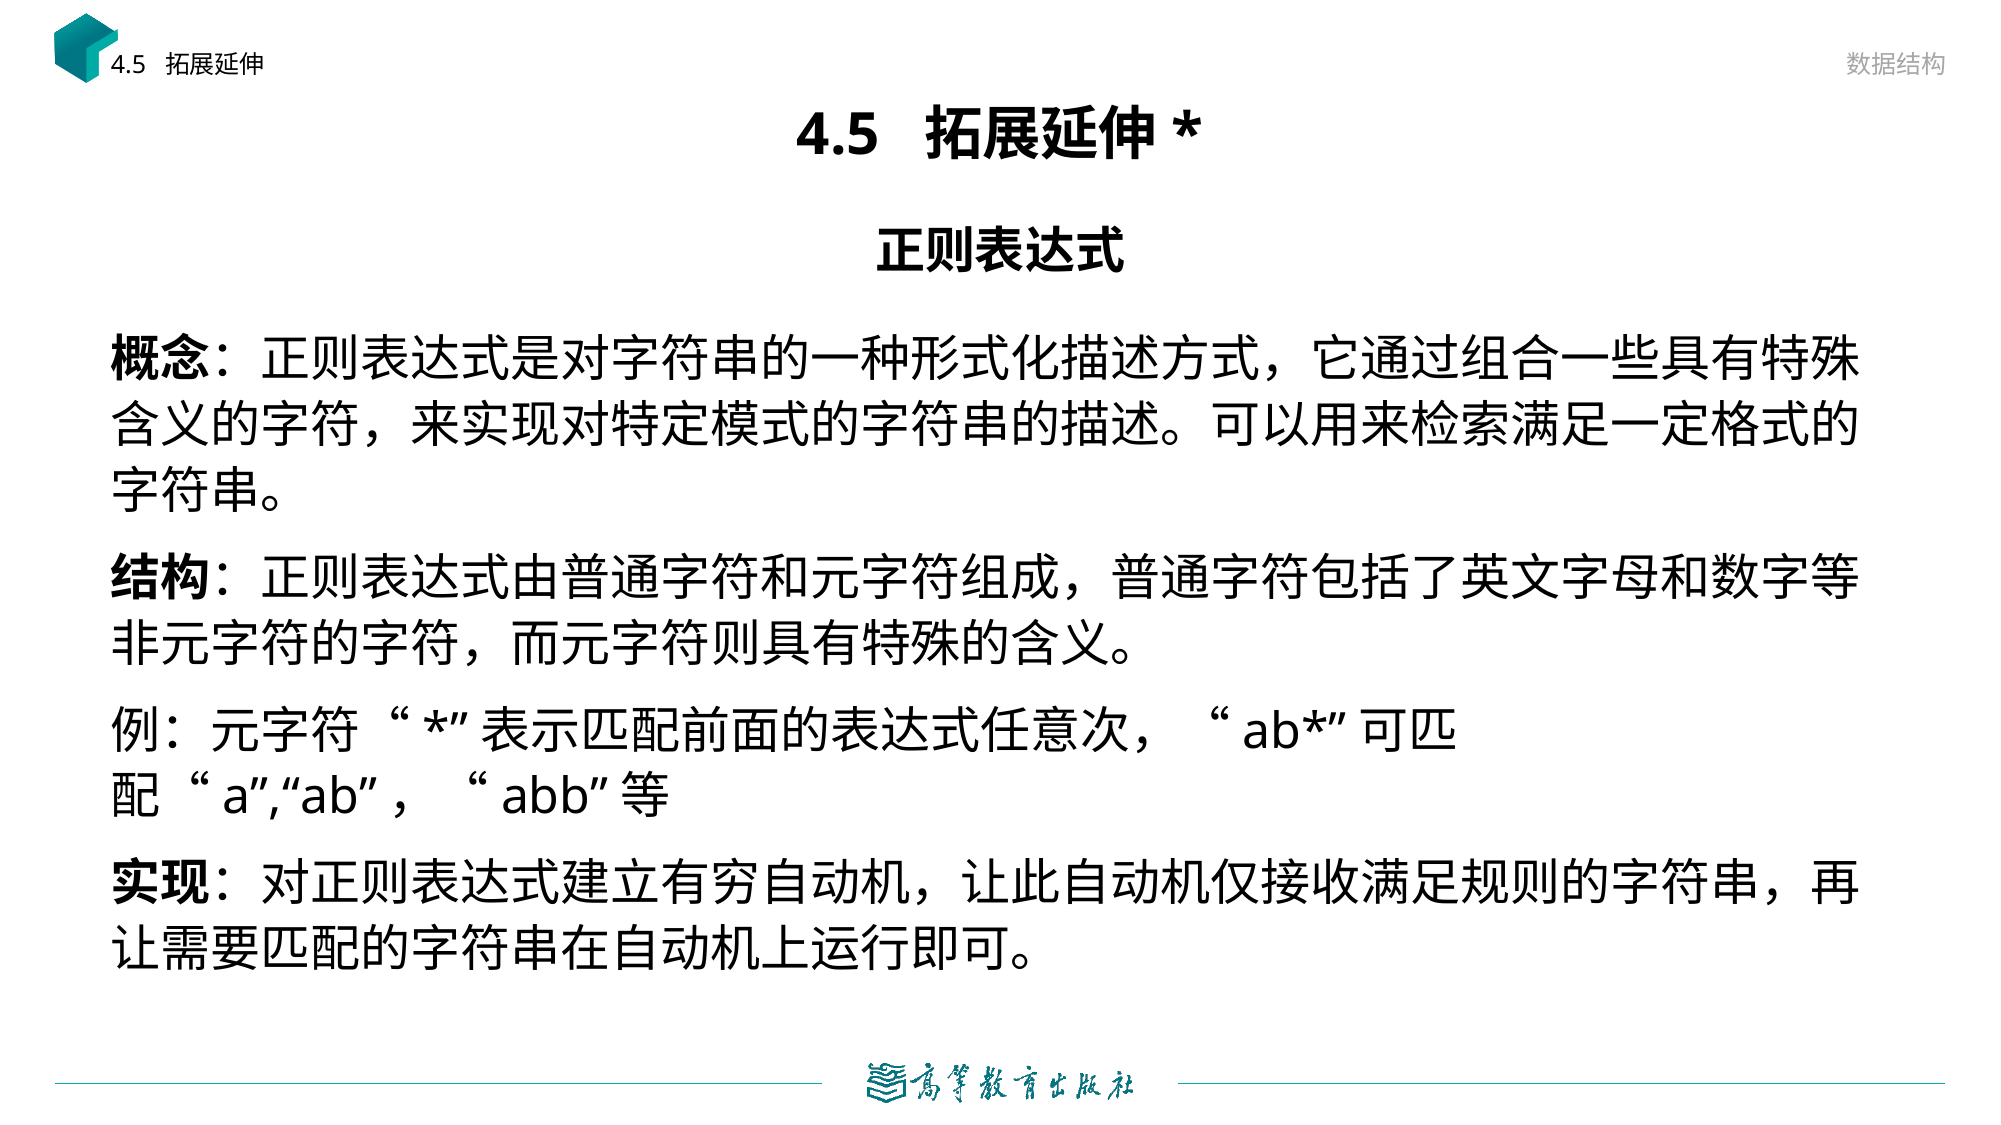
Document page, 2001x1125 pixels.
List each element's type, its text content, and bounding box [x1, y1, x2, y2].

picture [867, 1063, 1133, 1103]
list 数据结构 [1115, 32, 1962, 86]
title 4.5 拓展延伸* [137, 92, 1863, 178]
text_box 正则表达式 [137, 209, 1863, 295]
subtitle 4.5 拓展延伸 [95, 44, 894, 99]
list 概念：正则表达式是对字符串的一种形式化描述方式，它通过组合一些具有特殊含义的字符，来实现对特定模式的字符串的描述。可以用来检索满足一定格式的字符串。 结构：正则表达式由普通字符和元字符组成，普通字符包括了英文字母和数字等非元字符的字符，而元字符则具有特殊的含义。 例：元字符“*”表示匹配前面的表达式任意次，“ab*”可匹配“a”,“ab”，“abb”等 实现：对正则表达式建立有穷自动机，让此自动机仅接收满足规则的字符串，再让需要匹配的字符串在自动机上运行即可。 [95, 313, 1910, 1033]
